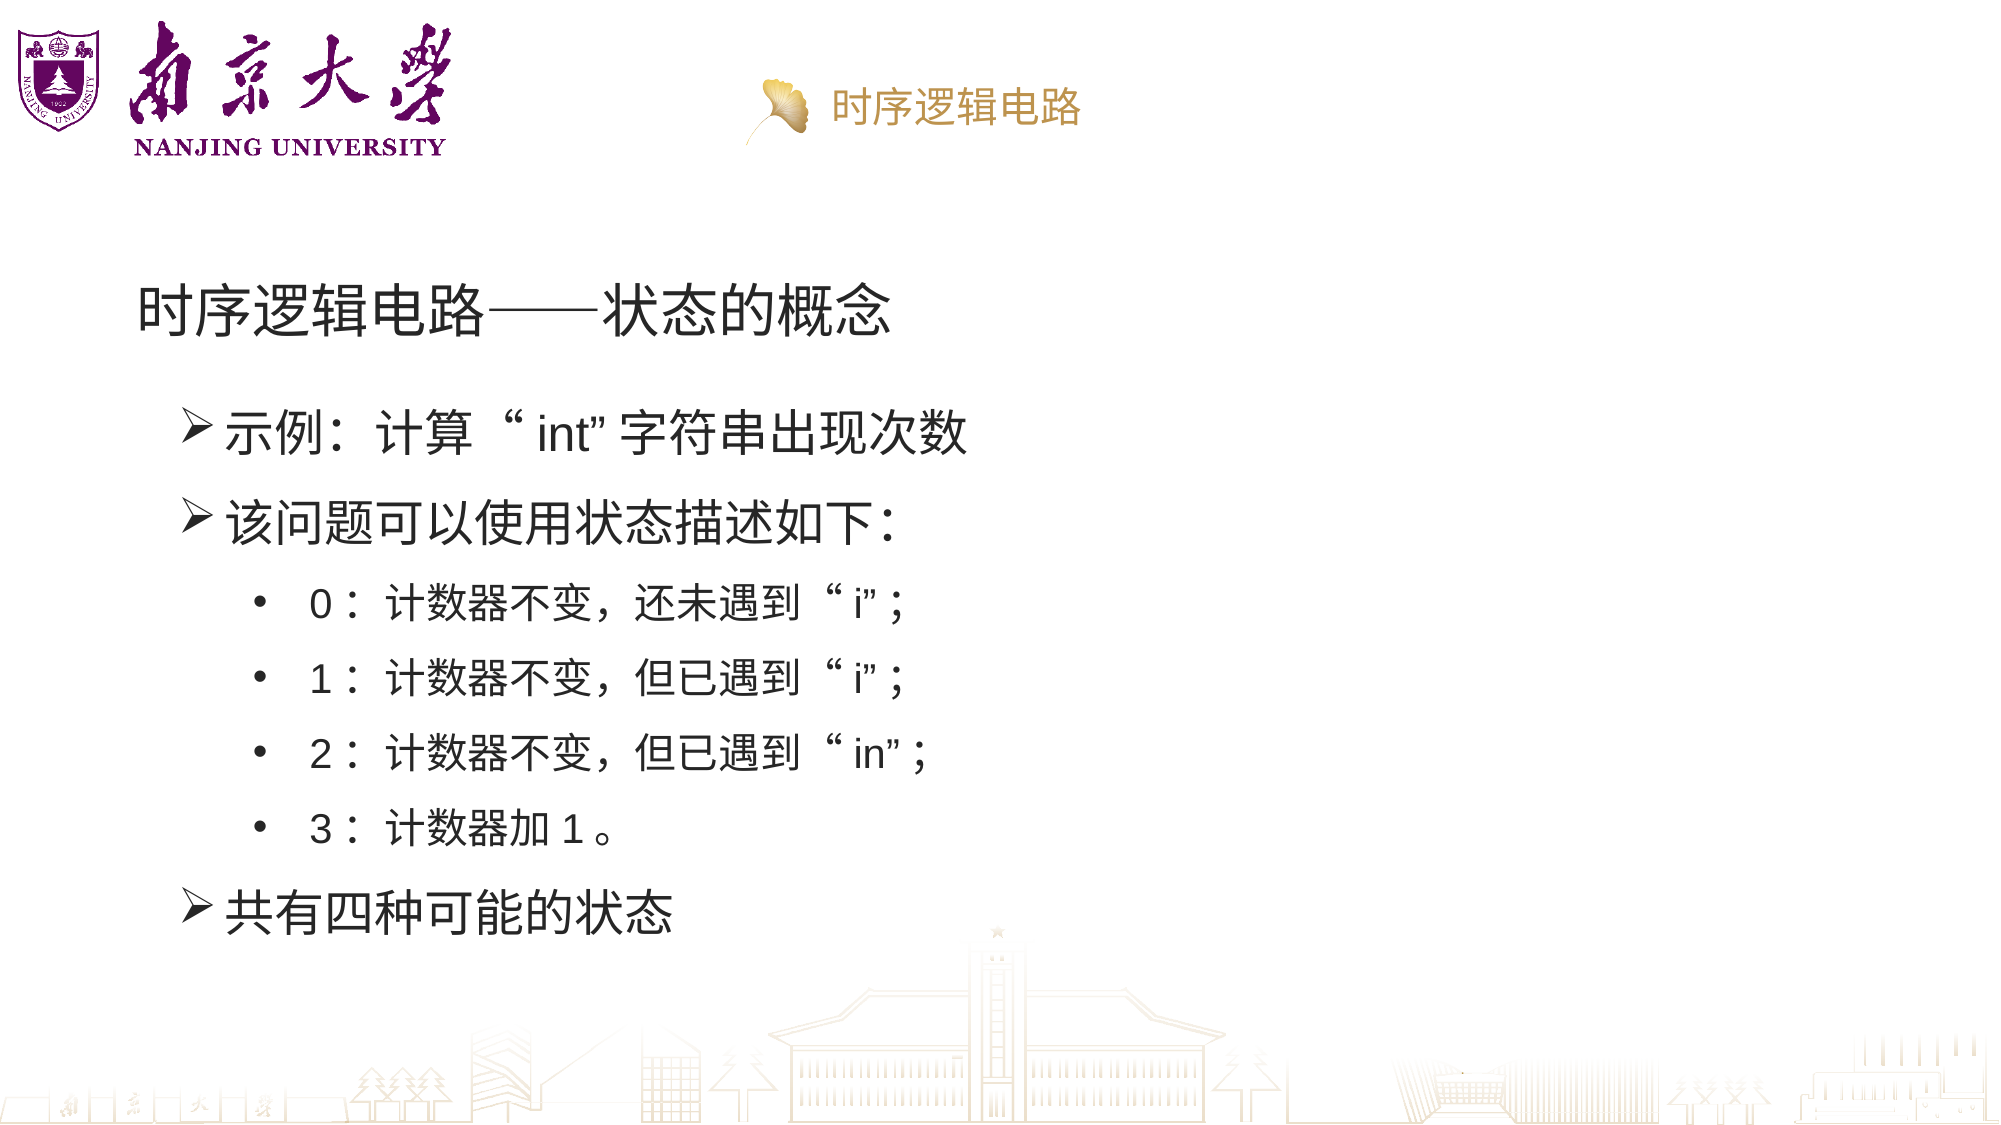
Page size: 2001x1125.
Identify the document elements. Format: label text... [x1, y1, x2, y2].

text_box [116, 249, 1872, 468]
picture [18, 21, 451, 160]
picture [731, 64, 824, 169]
text_box 示例：计算“int”字符串出现次数 该问题可以使用状态描述如下： 0：计数器不变，还未遇到“i”； 1：计数器不变，但已遇到“i”； 2：计数器不变，但已遇到“in”； 3：计数器加1。 共有四种可能的状态 [163, 364, 1979, 949]
text_box 时序逻辑电路 [816, 73, 1226, 139]
